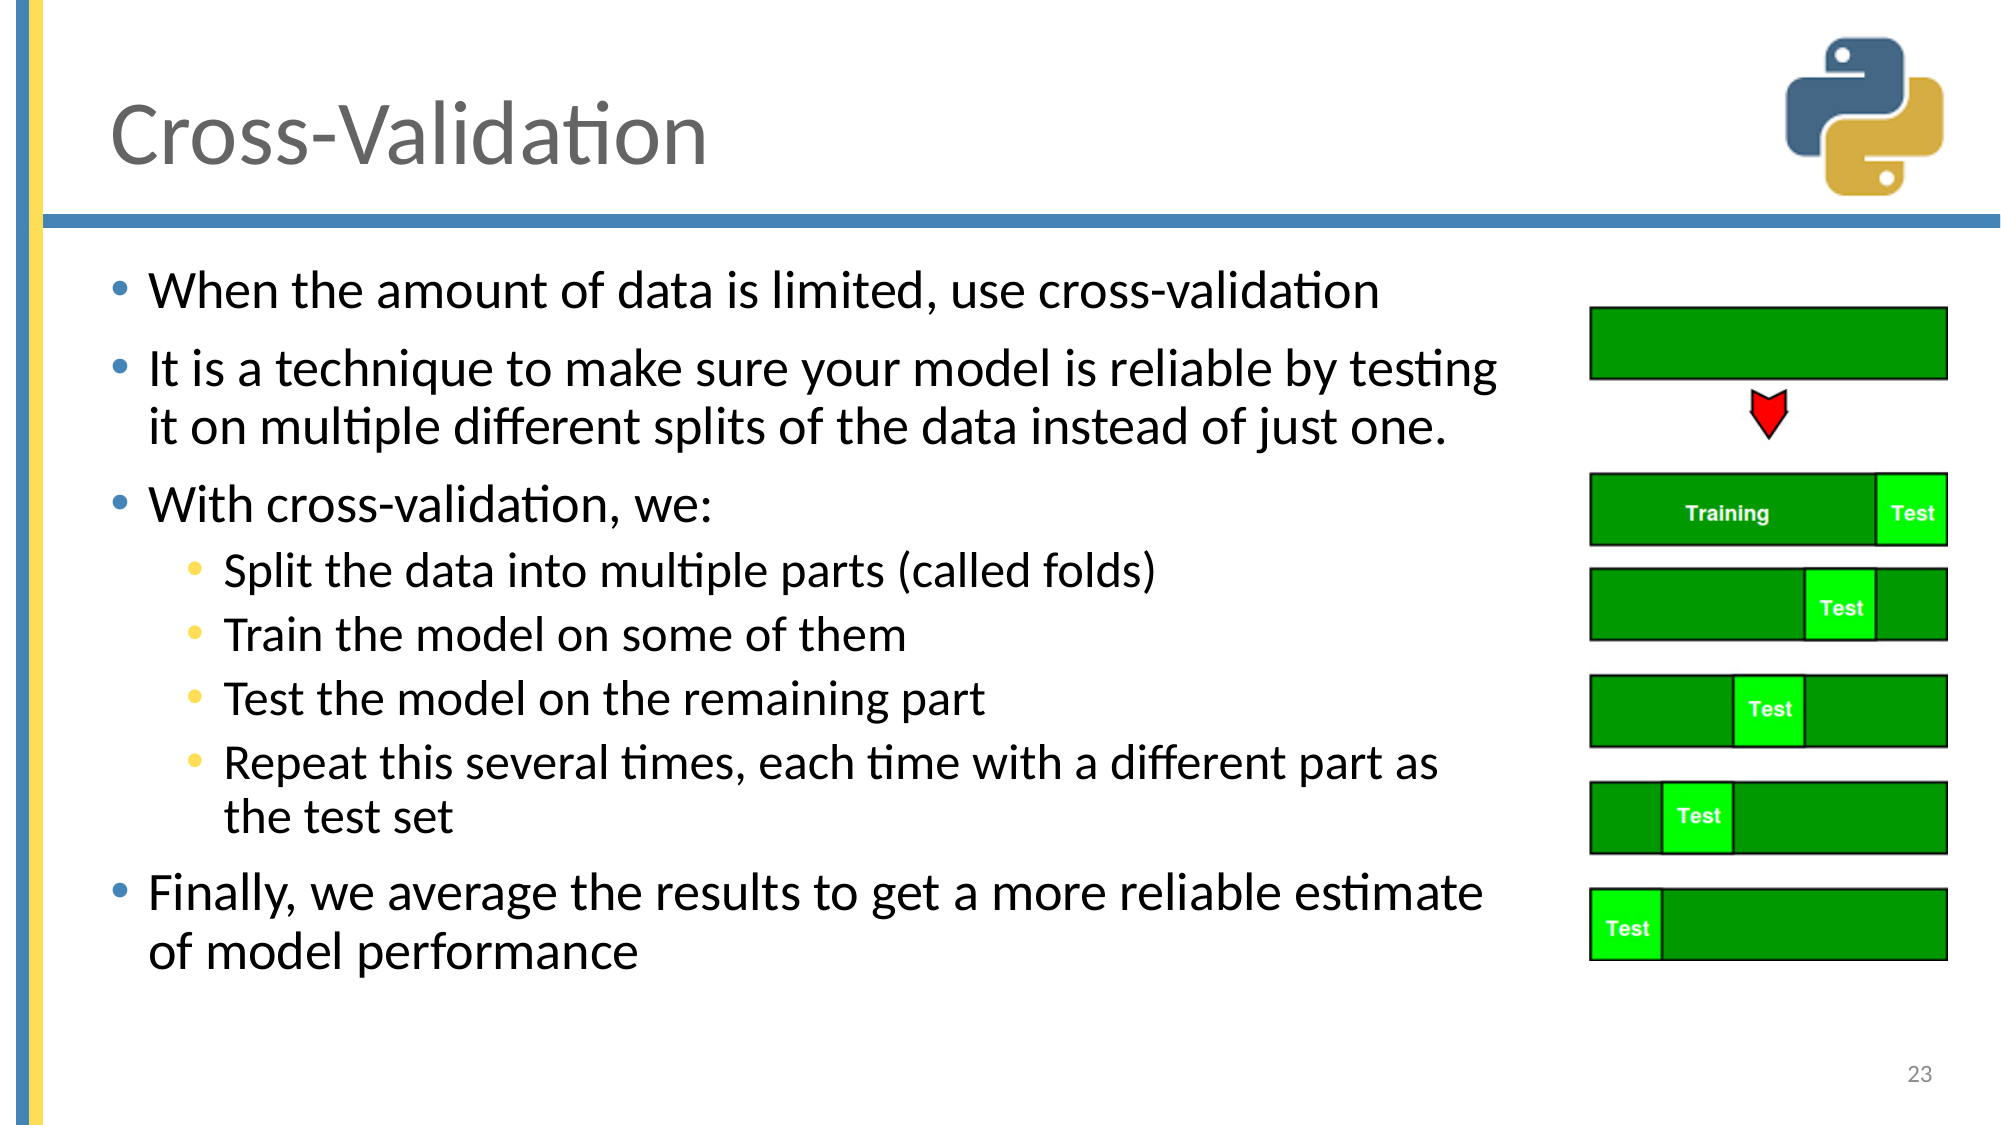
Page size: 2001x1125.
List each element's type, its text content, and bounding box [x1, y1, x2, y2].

picture [1747, 18, 1987, 205]
slide_number 23 [1497, 1042, 1948, 1103]
list When the amount of data is limited, use cross-validation It is a technique to make sure your model is reliable by testing it on multiple different splits of the data instead of just one. With cross-validation, we: Split the data into multiple parts (called folds) Train the model on some of them Test the model on the remaining part Repeat this several times, each time with a different part as the test set Finally, we average the results to get a more reliable estimate of model performance [95, 254, 1526, 1014]
picture [1589, 306, 1948, 961]
title Cross-Validation [95, 59, 1863, 211]
